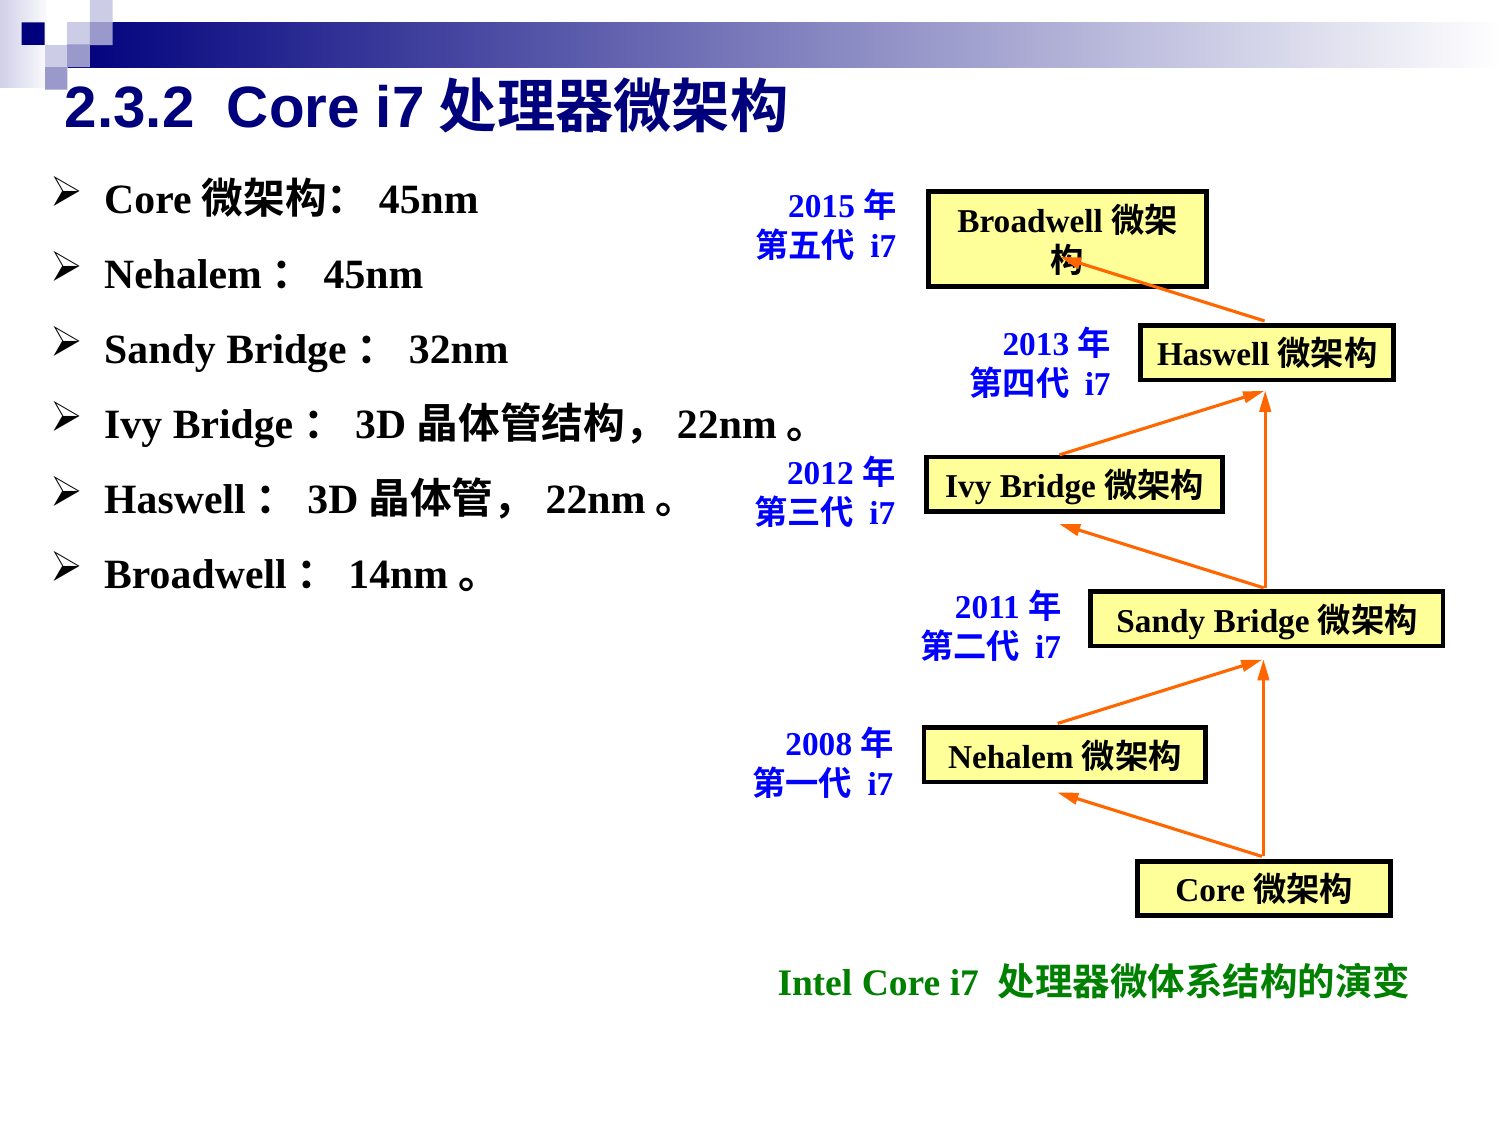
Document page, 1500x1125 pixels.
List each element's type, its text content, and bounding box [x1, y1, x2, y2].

text_box [689, 22, 693, 61]
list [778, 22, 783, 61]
text_box Intel Core i7 处理器微体系结构的演变 [734, 950, 1454, 1011]
text_box Core微架构：45nm Nehalem：45nm Sandy Bridge：32nm Ivy Bridge：3D晶体管结构，22nm。 Haswell：3D晶体管，22nm。 Broadwell：14nm。 [35, 164, 1465, 604]
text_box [726, 184, 1444, 918]
text_box 2.3.2 Core i7处理器微架构 [49, 61, 1475, 149]
